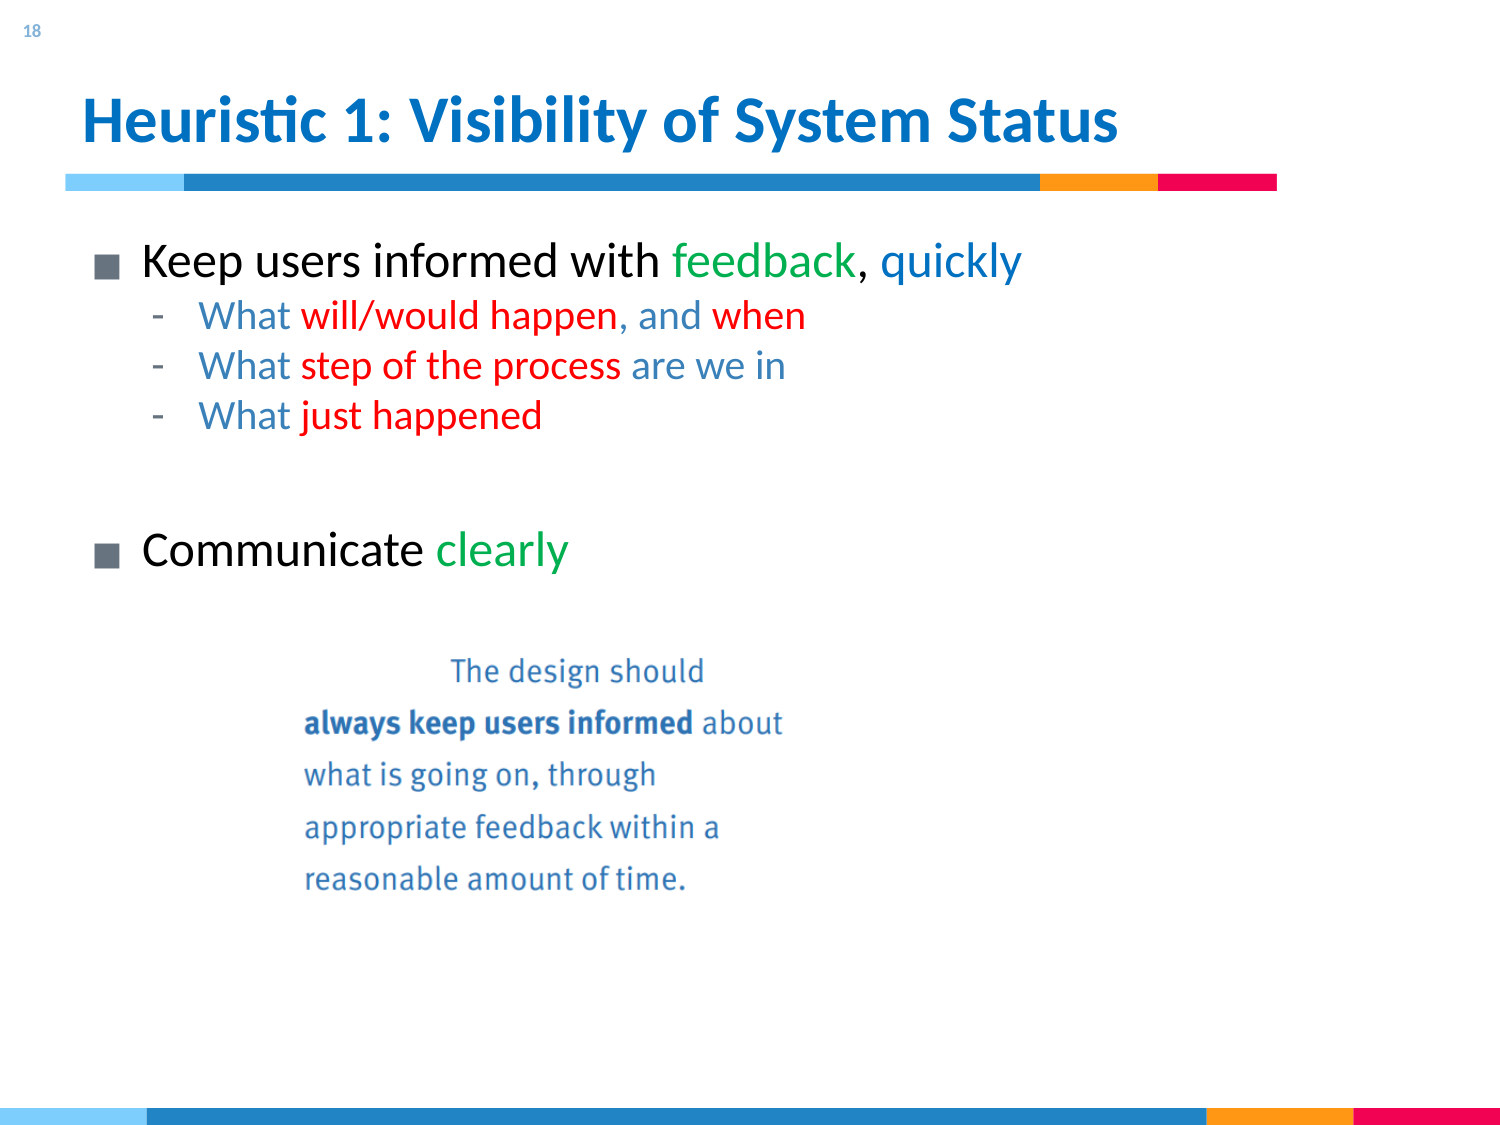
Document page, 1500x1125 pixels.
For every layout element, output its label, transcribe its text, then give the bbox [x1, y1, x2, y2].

list Keep users informed with feedback, quickly What will/would happen, and when What step of the process are we in What just happened Communicate clearly [70, 212, 1438, 1071]
title Heuristic 1: Visibility of System Status [67, 45, 1438, 171]
slide_number ‹#› [0, 0, 65, 60]
picture [282, 624, 1085, 1072]
